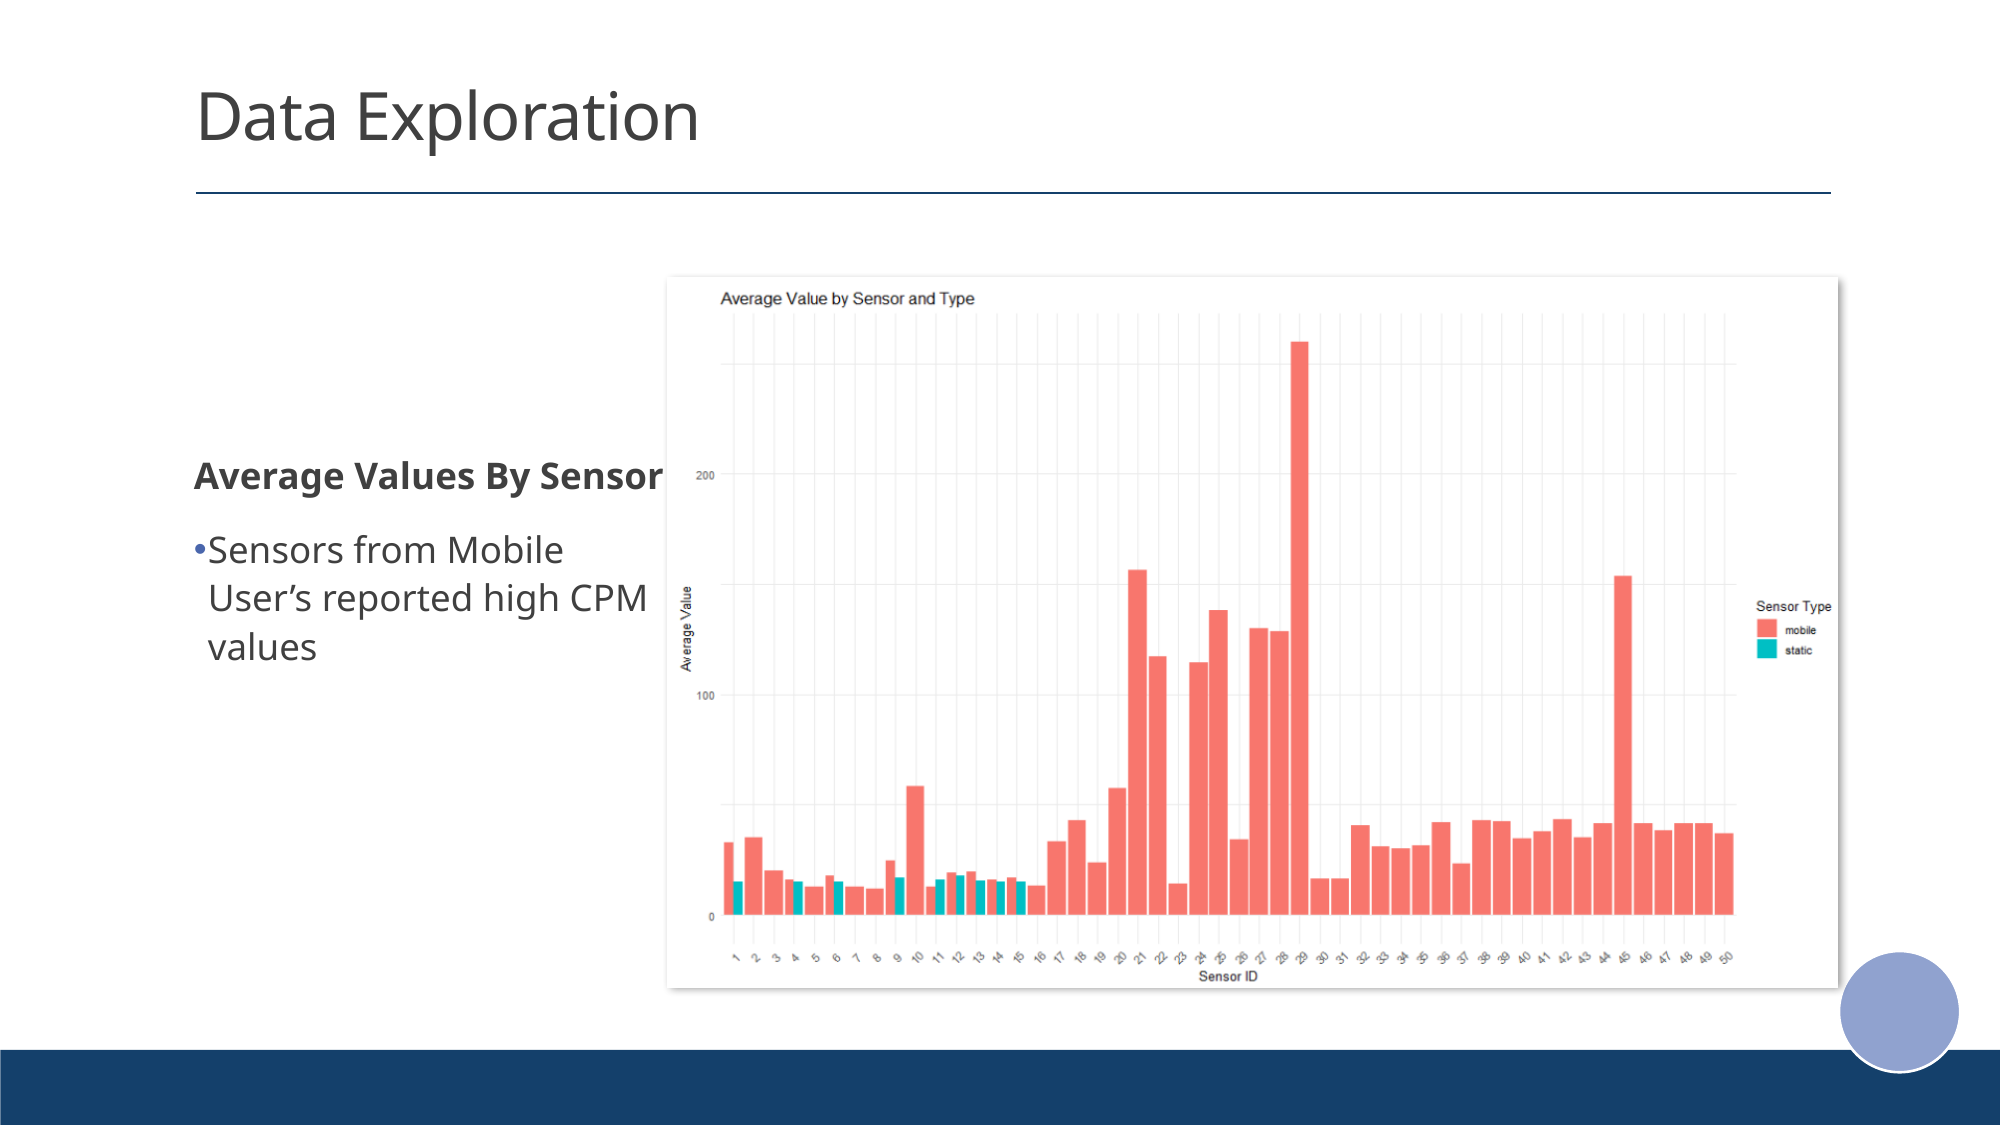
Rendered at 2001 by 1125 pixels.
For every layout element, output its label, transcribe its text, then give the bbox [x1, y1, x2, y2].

picture [667, 277, 1838, 988]
list Average Values By Sensor Sensors from Mobile User’s reported high CPM values [193, 440, 664, 685]
title Data Exploration [180, 47, 1830, 163]
text_box [1837, 949, 1962, 1074]
